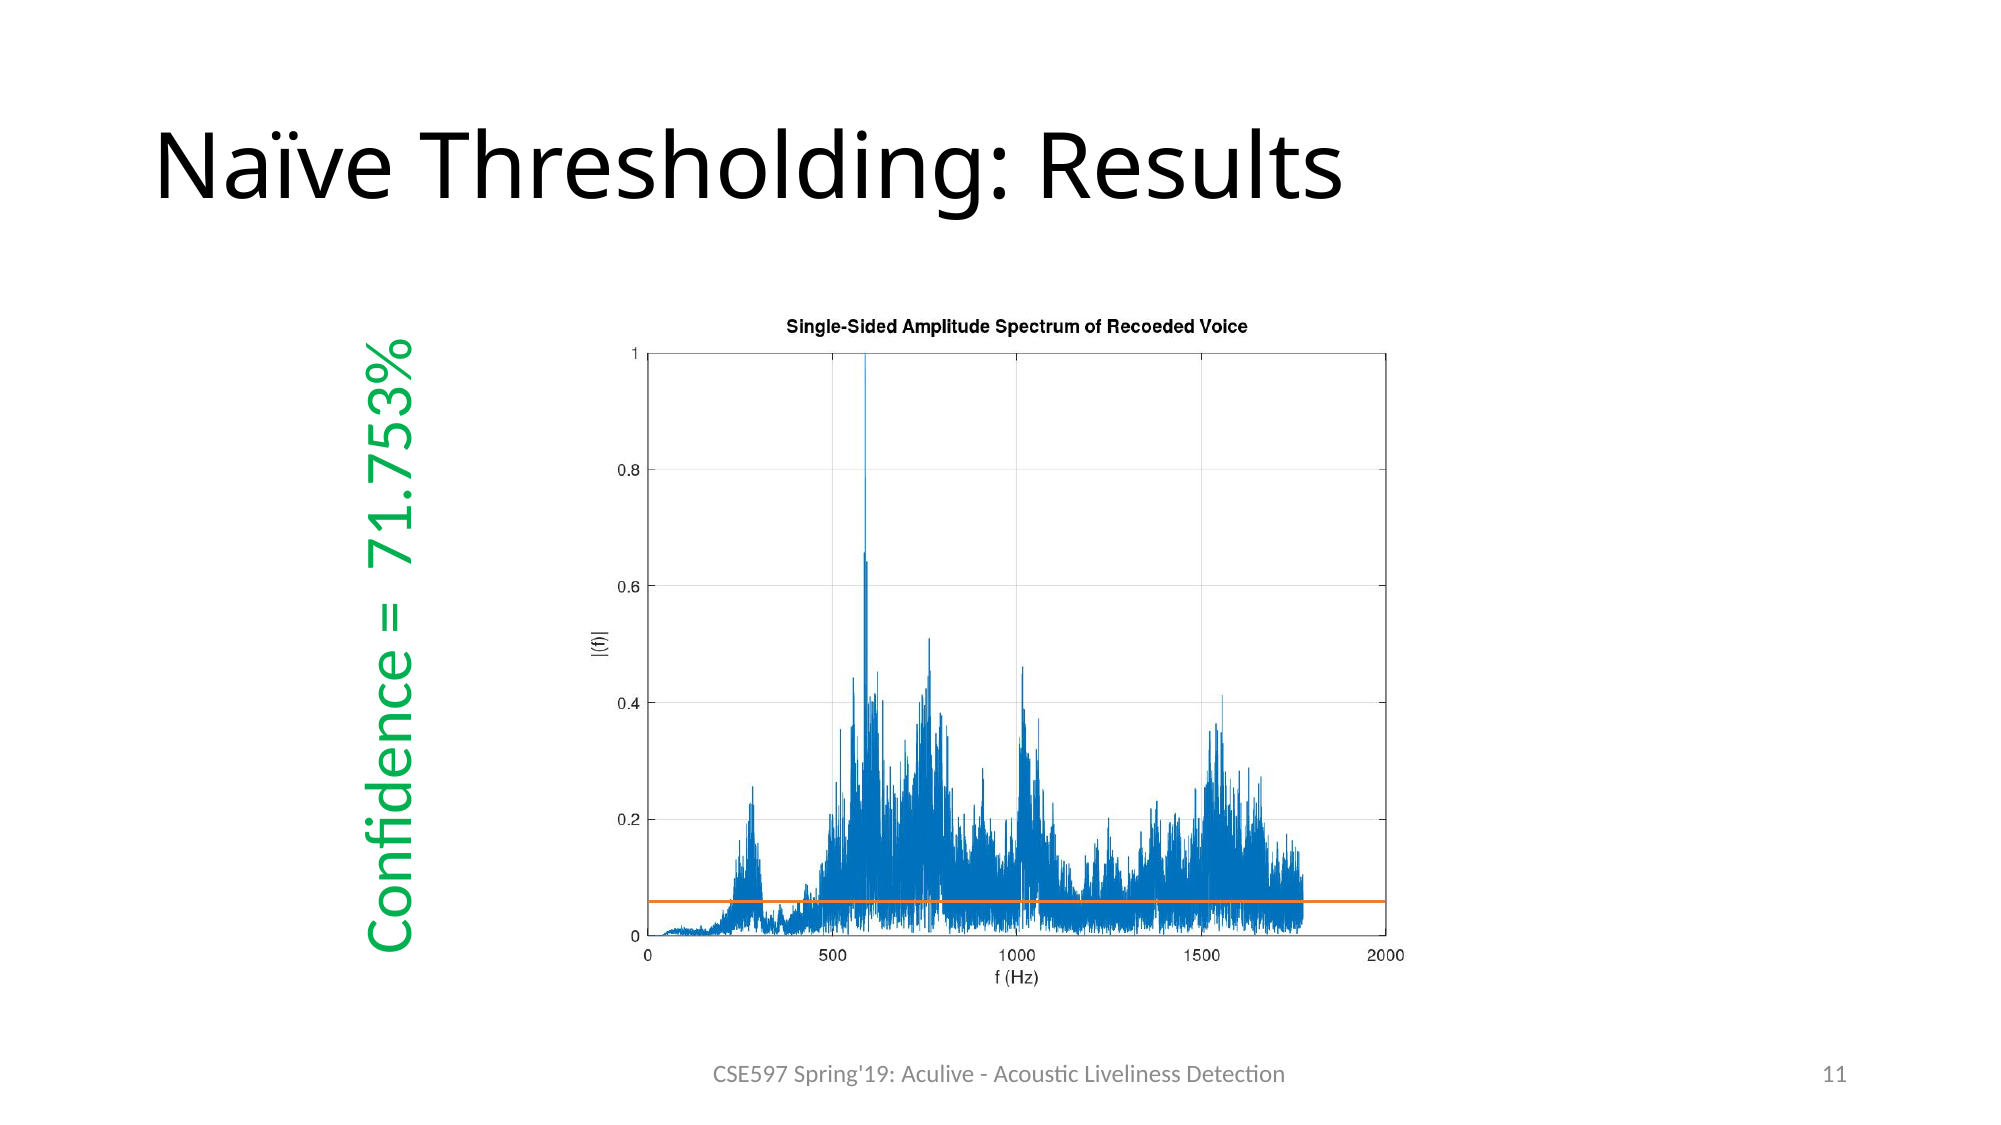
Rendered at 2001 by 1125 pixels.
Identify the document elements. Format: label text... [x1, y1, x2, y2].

text_box Confidence = 71.753% [337, 299, 433, 993]
slide_number 11 [1412, 1042, 1863, 1103]
footer CSE597 Spring'19: Aculive - Acoustic Liveliness Detection [662, 1042, 1338, 1103]
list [524, 299, 1476, 1014]
title Naïve Thresholding: Results [137, 59, 1863, 278]
